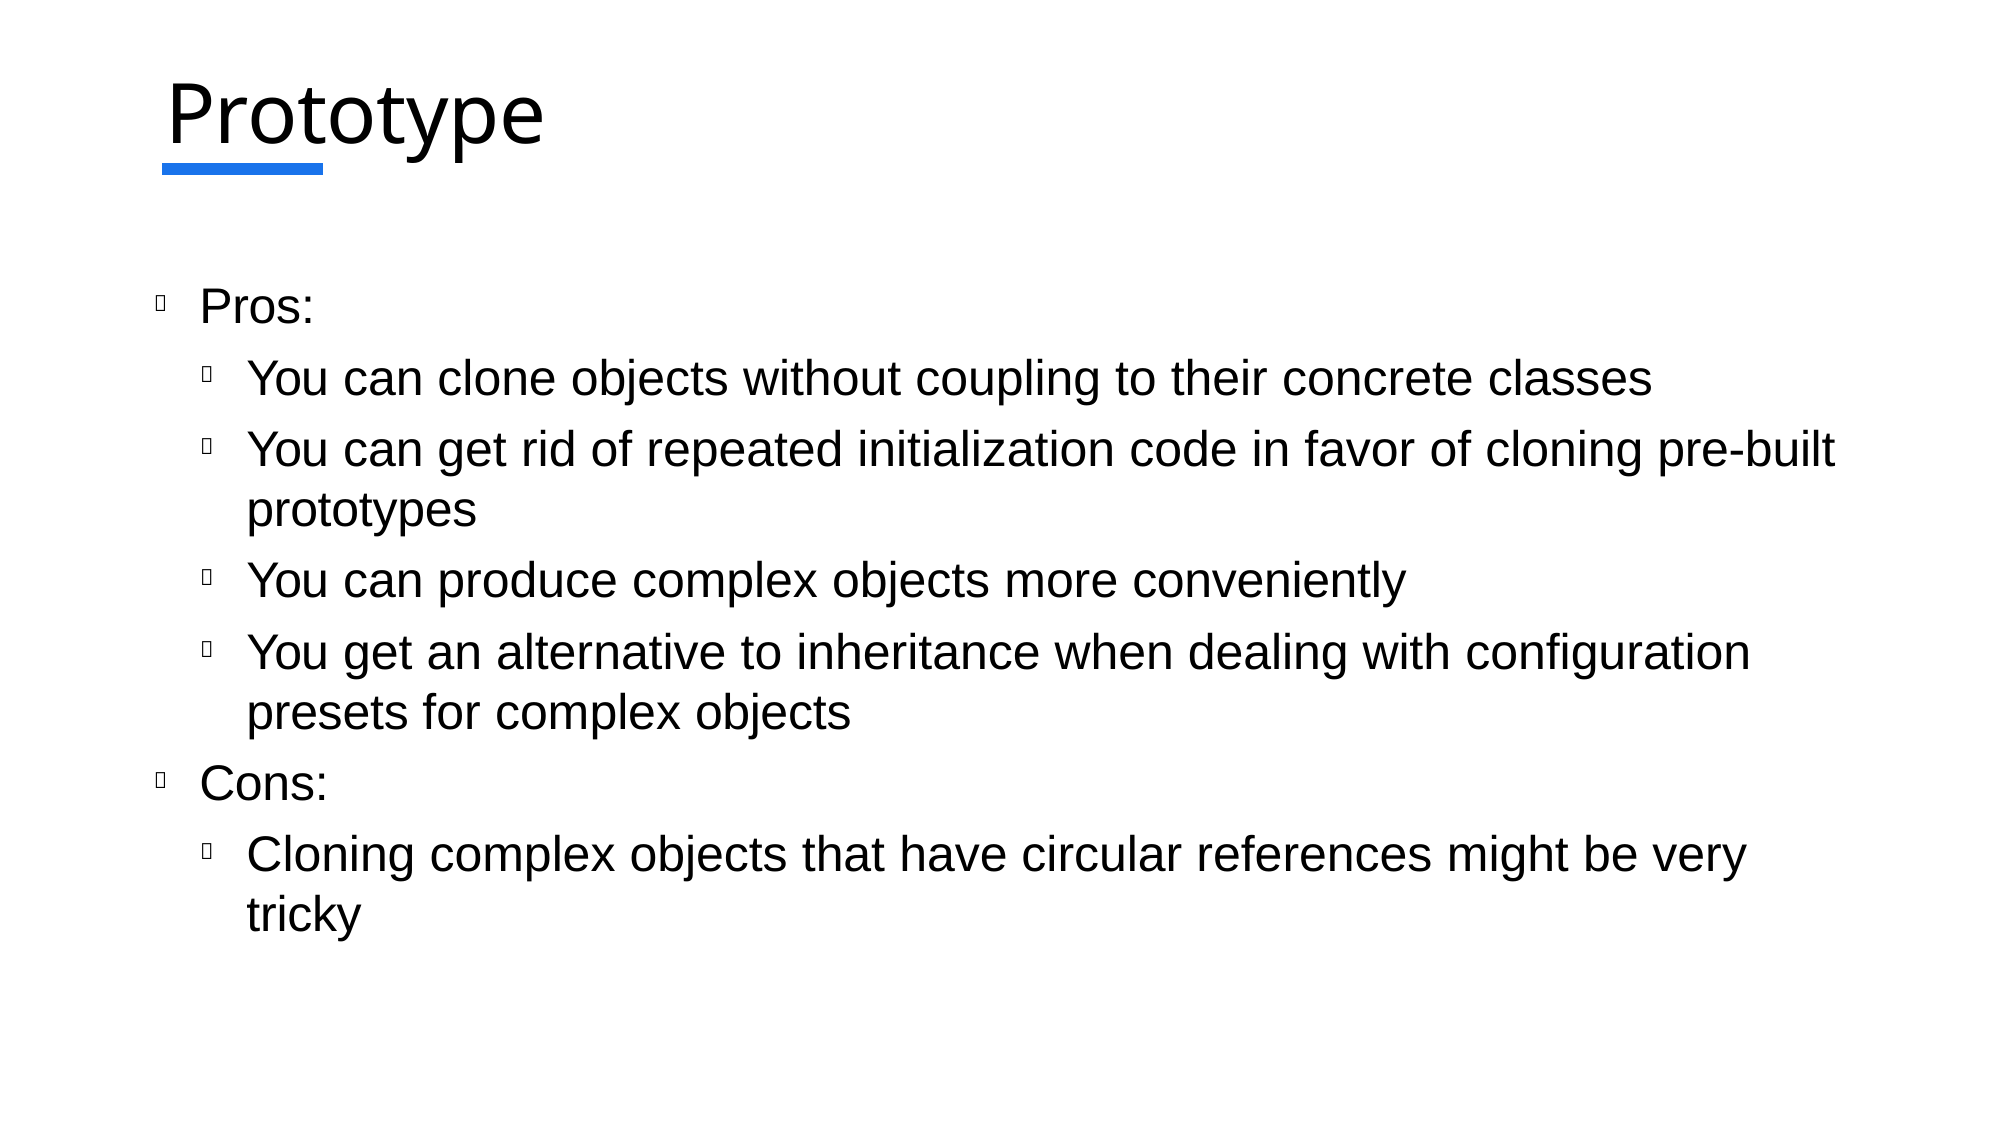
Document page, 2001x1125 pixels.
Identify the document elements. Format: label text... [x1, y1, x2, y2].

text_box  [151, 762, 174, 793]
text_box  [197, 631, 220, 662]
text_box  [197, 357, 220, 388]
title Prototype [162, 57, 2000, 248]
text_box Pros: [196, 271, 319, 334]
text_box  [197, 560, 220, 590]
text_box Cloning complex objects that have circular references might be very tricky [243, 819, 1875, 942]
text_box Cons: [196, 747, 333, 811]
text_box You can clone objects without coupling to their concrete classes You can get rid of repeated initialization code in favor of cloning pre-built prototypes You can produce complex objects more conveniently You get an alternative to inheritance when dealing with configuration presets for complex objects [243, 330, 1928, 740]
text_box  [151, 286, 174, 316]
text_box  [197, 834, 220, 865]
text_box  [197, 428, 220, 459]
